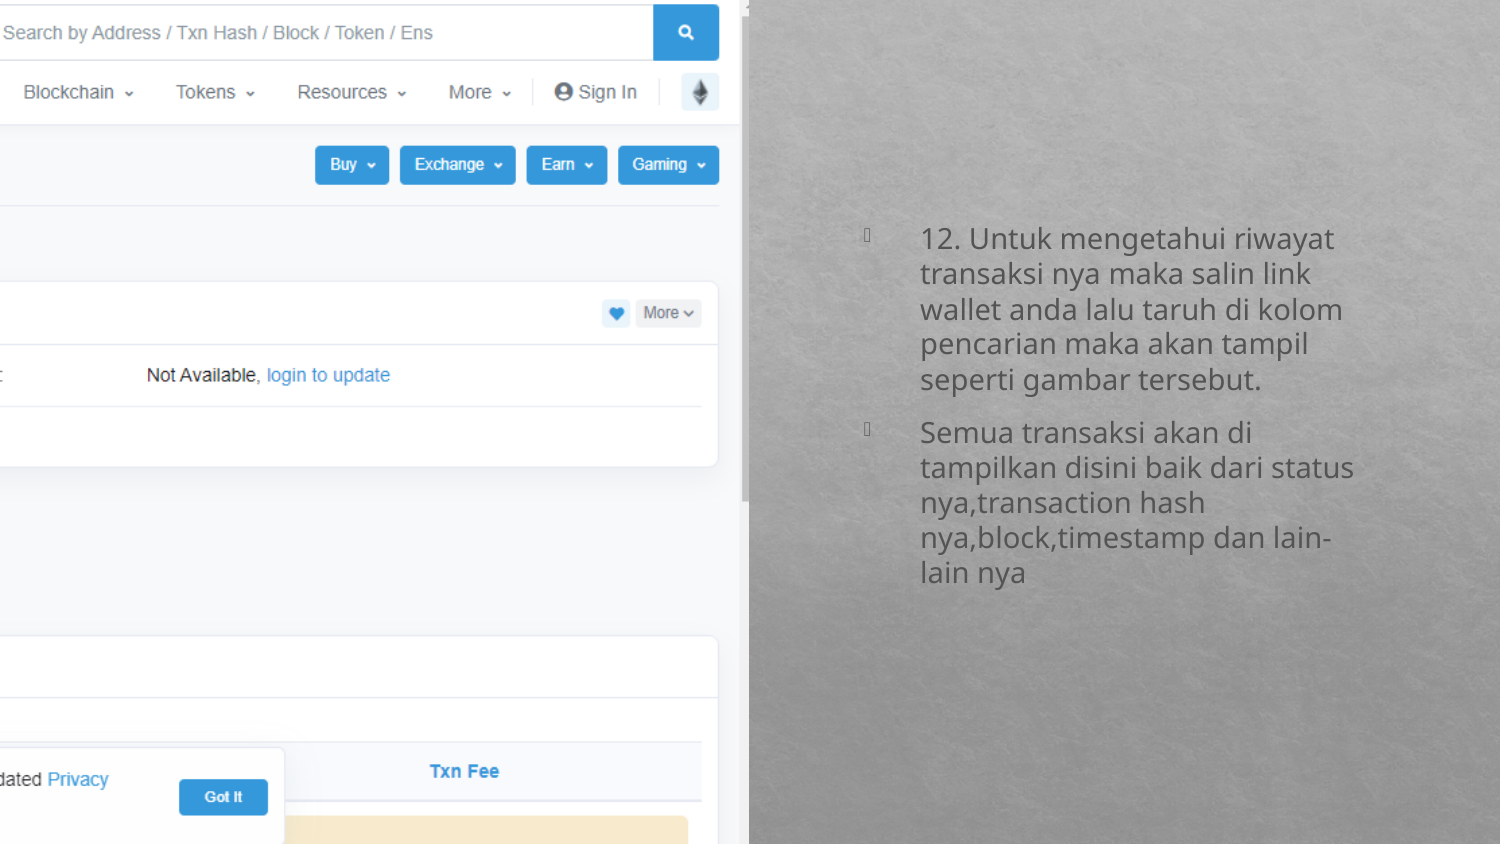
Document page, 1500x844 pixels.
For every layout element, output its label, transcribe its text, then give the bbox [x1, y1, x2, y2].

text_box 12. Untuk mengetahui riwayat transaksi nya maka salin link wallet anda lalu taruh di kolom pencarian maka akan tampil seperti gambar tersebut. Semua transaksi akan di tampilkan disini baik dari status nya,transaction hash nya,block,timestamp dan lain-lain nya [848, 213, 1391, 713]
picture [0, 0, 750, 844]
